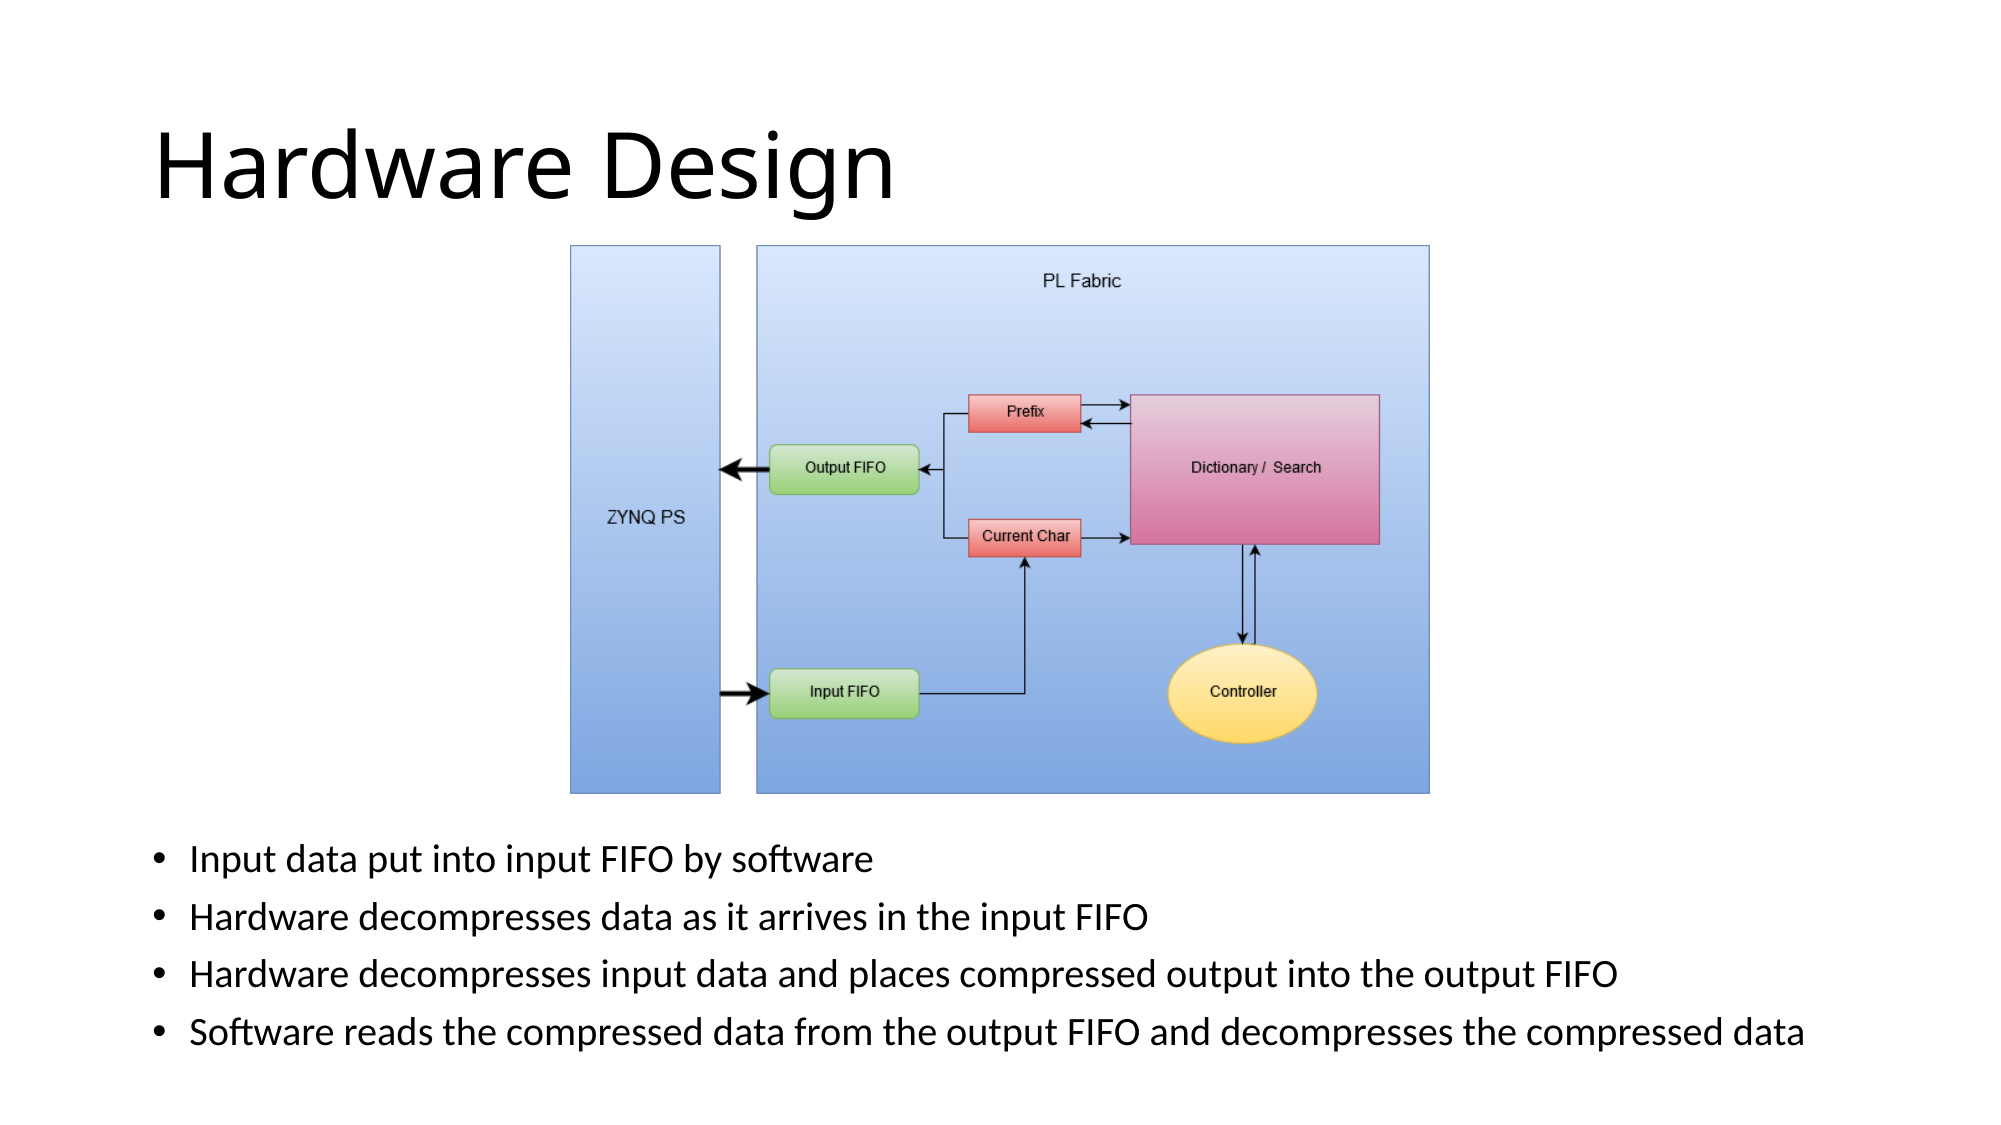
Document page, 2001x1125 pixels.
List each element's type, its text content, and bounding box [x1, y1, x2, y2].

list Input data put into input FIFO by software Hardware decompresses data as it arrives in the input FIFO Hardware decompresses input data and places compressed output into the output FIFO Software reads the compressed data from the output FIFO and decompresses the compressed data [137, 830, 1913, 1063]
picture [570, 245, 1430, 794]
title Hardware Design [137, 59, 1863, 278]
